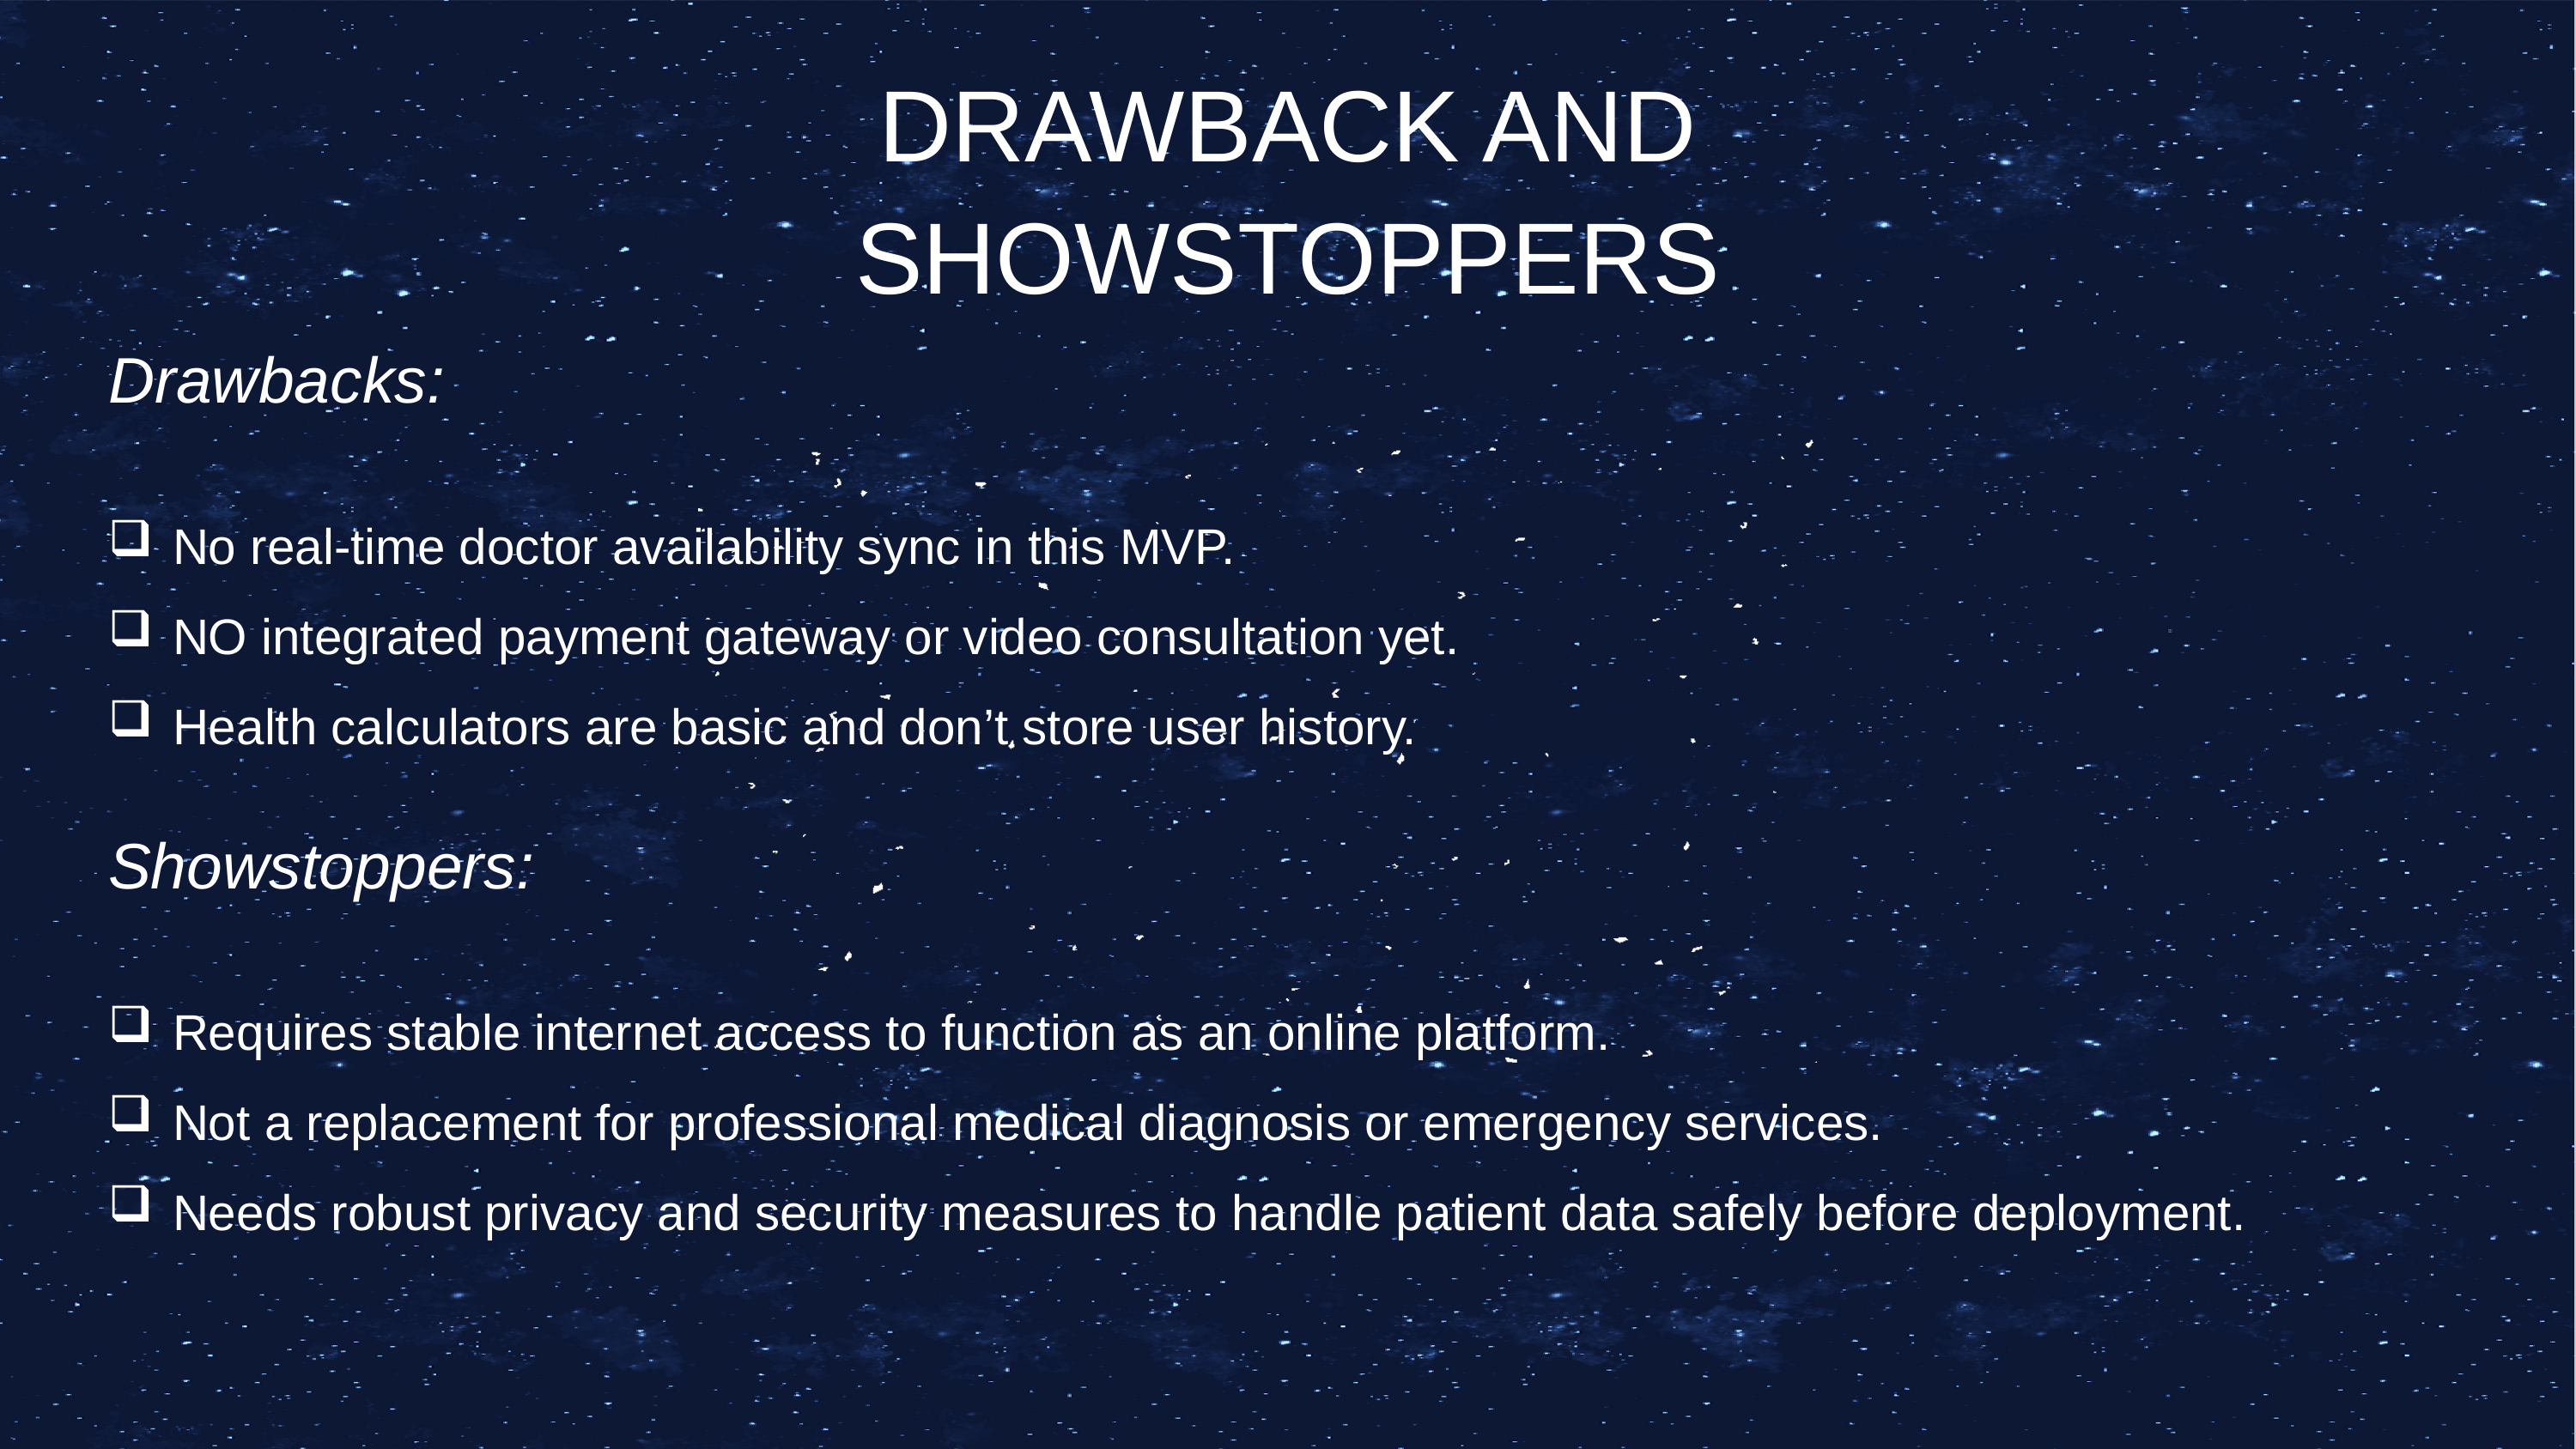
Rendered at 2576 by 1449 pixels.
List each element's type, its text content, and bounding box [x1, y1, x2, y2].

picture [696, 435, 1817, 1063]
text_box Drawbacks: No real-time doctor availability sync in this MVP. NO integrated payment gateway or video consultation yet. Health calculators are basic and don’t store user history. [95, 332, 2512, 791]
text_box [0, 0, 2576, 1449]
text_box Showstoppers: Requires stable internet access to function as an online platform. Not a replacement for professional medical diagnosis or emergency services. Needs robust privacy and security measures to handle patient data safely before deployment. [95, 817, 2512, 1277]
text_box DRAWBACK AND SHOWSTOPPERS [439, 50, 2137, 315]
